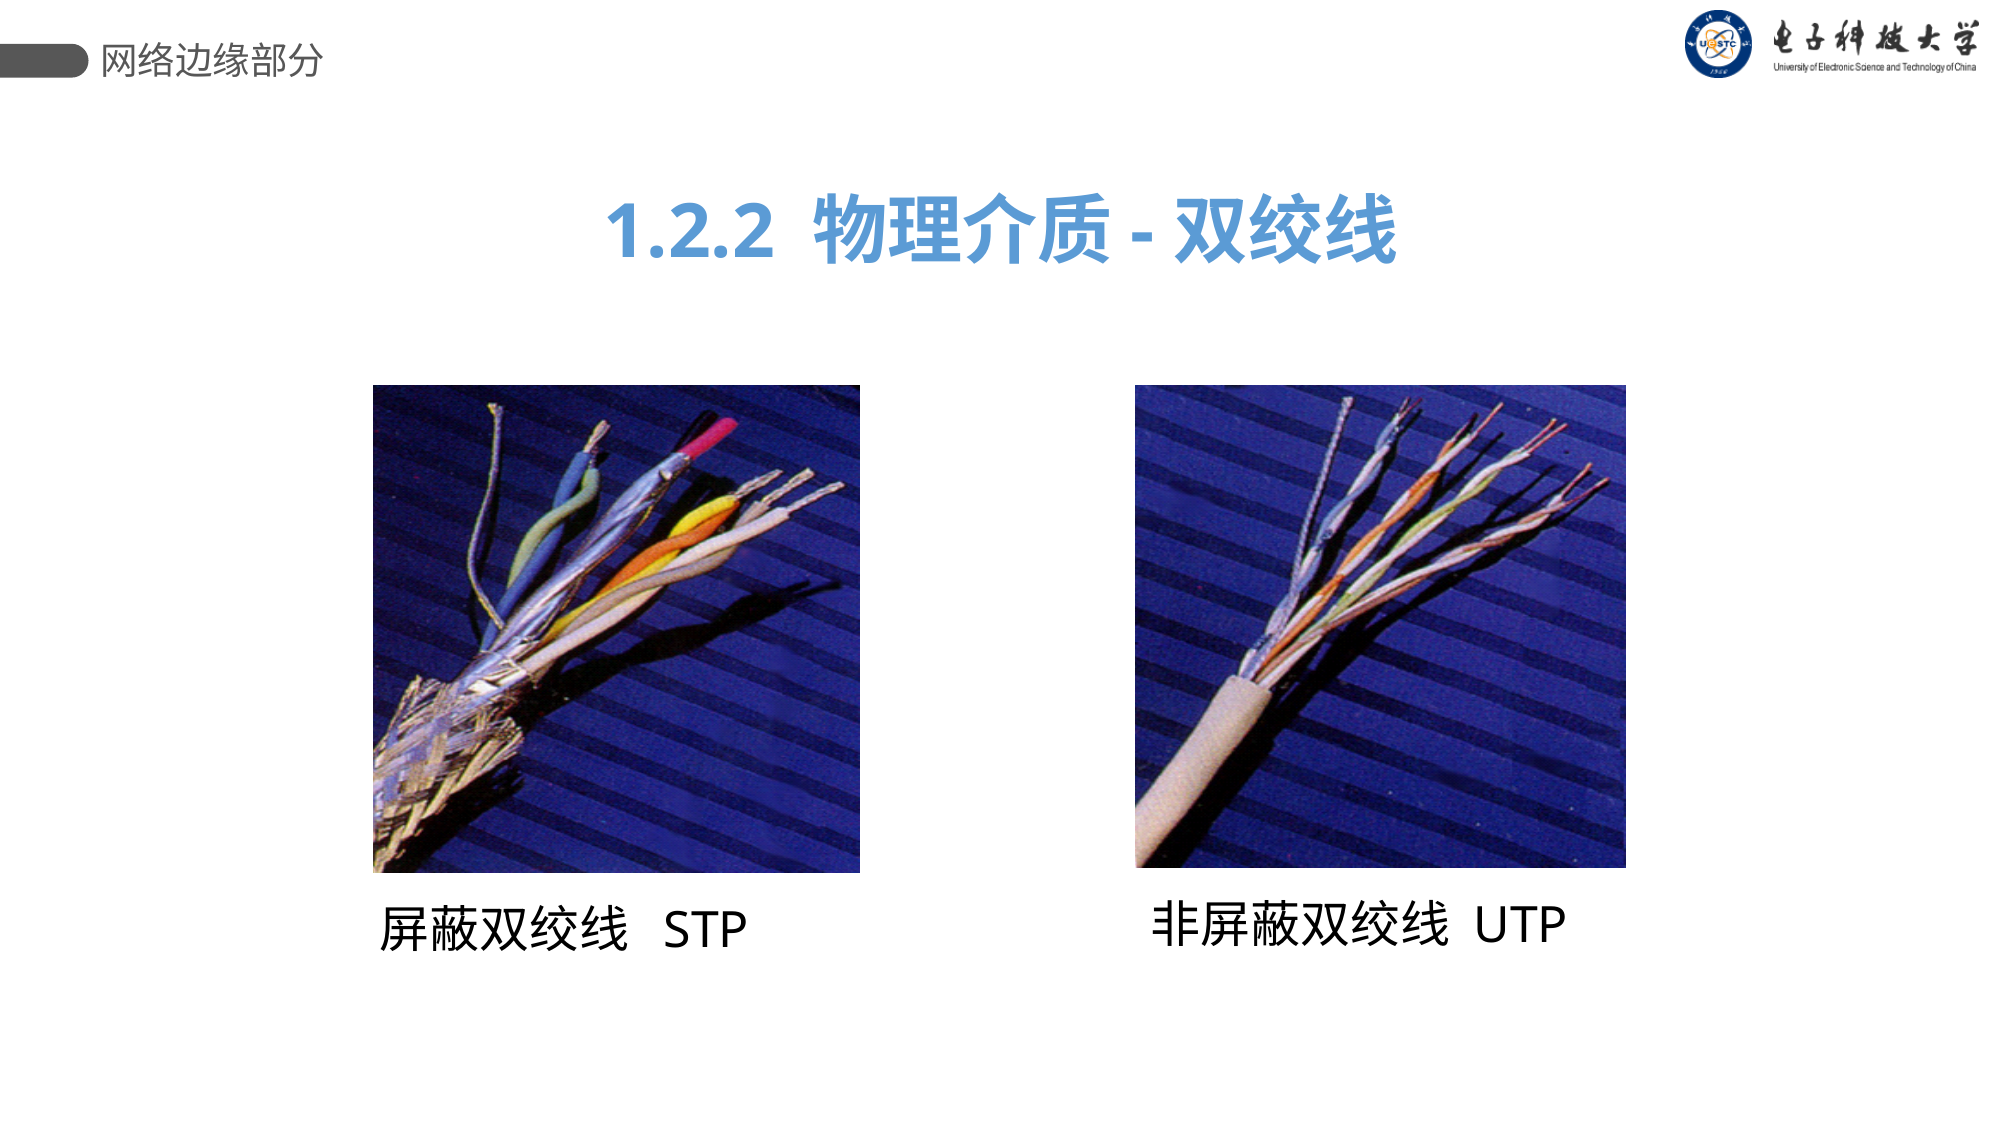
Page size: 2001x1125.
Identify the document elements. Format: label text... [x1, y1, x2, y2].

picture [1685, 10, 1979, 78]
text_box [364, 376, 1666, 967]
text_box 1.2.2 物理介质-双绞线 [588, 185, 1449, 282]
text_box [380, 80, 1656, 269]
text_box 网络边缘部分 [100, 28, 450, 91]
